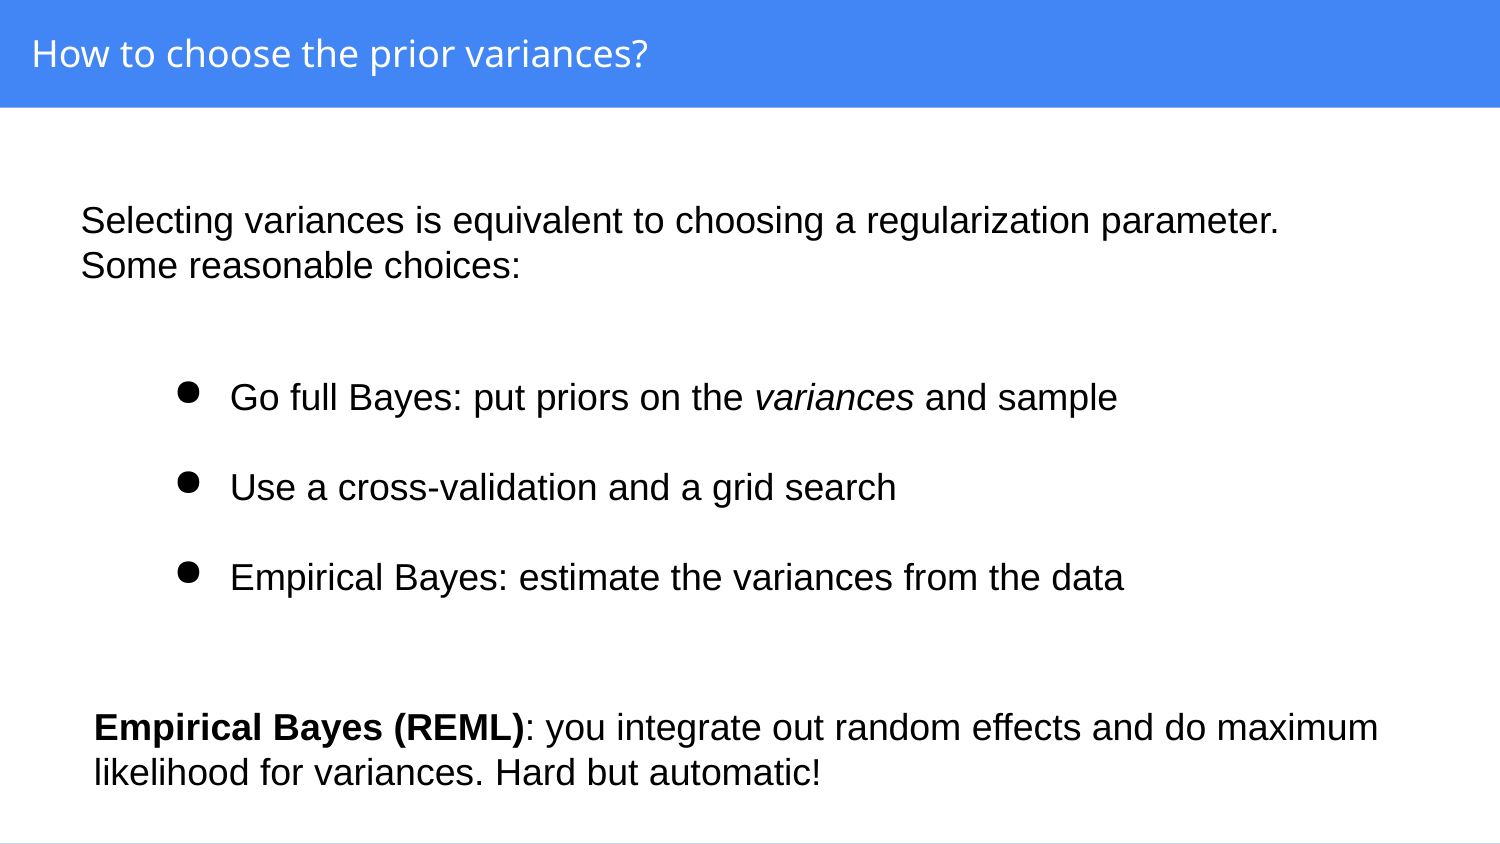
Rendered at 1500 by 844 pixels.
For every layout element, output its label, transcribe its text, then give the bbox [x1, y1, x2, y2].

title How to choose the prior variances? [16, 2, 1464, 102]
text_box Empirical Bayes (REML): you integrate out random effects and do maximum likelihood for variances. Hard but automatic! [78, 687, 1443, 798]
text_box Selecting variances is equivalent to choosing a regularization parameter. Some reasonable choices: [65, 180, 1306, 292]
text_box Go full Bayes: put priors on the variances and sample Use a cross-validation and a grid search Empirical Bayes: estimate the variances from the data [139, 357, 1254, 469]
